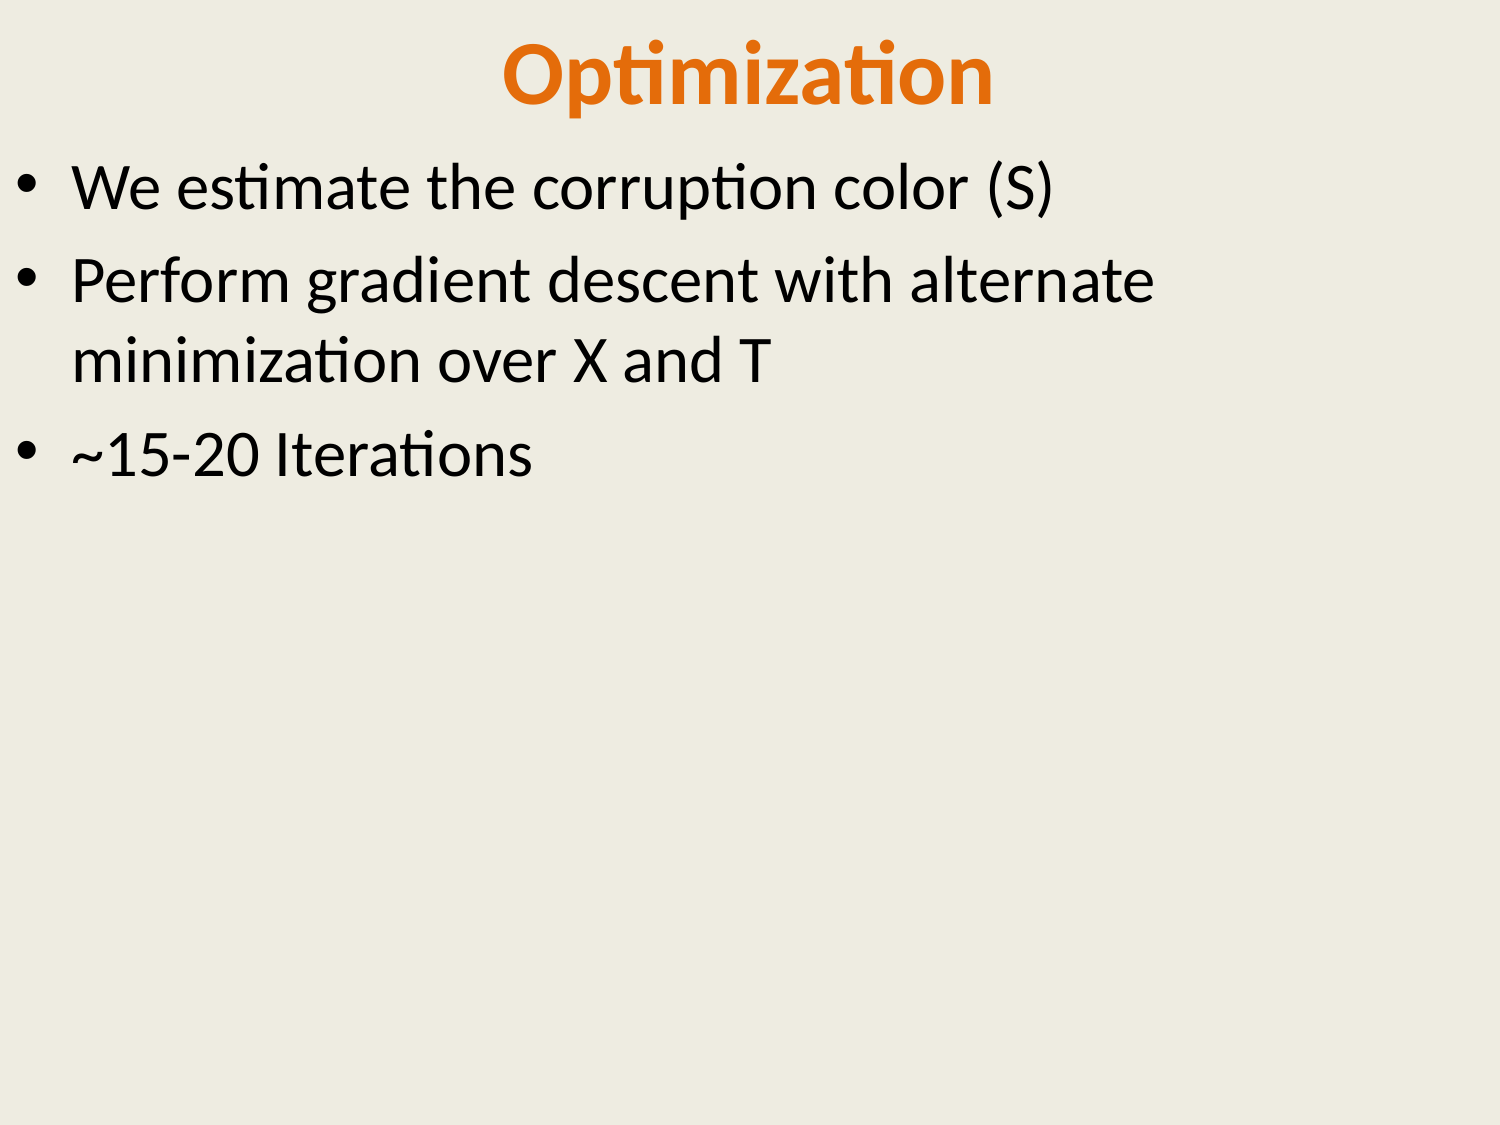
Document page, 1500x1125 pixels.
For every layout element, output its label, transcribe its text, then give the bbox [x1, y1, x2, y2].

title Optimization [0, 0, 1500, 135]
list We estimate the corruption color (S) Perform gradient descent with alternate minimization over X and T ~15-20 Iterations [0, 135, 1500, 1125]
